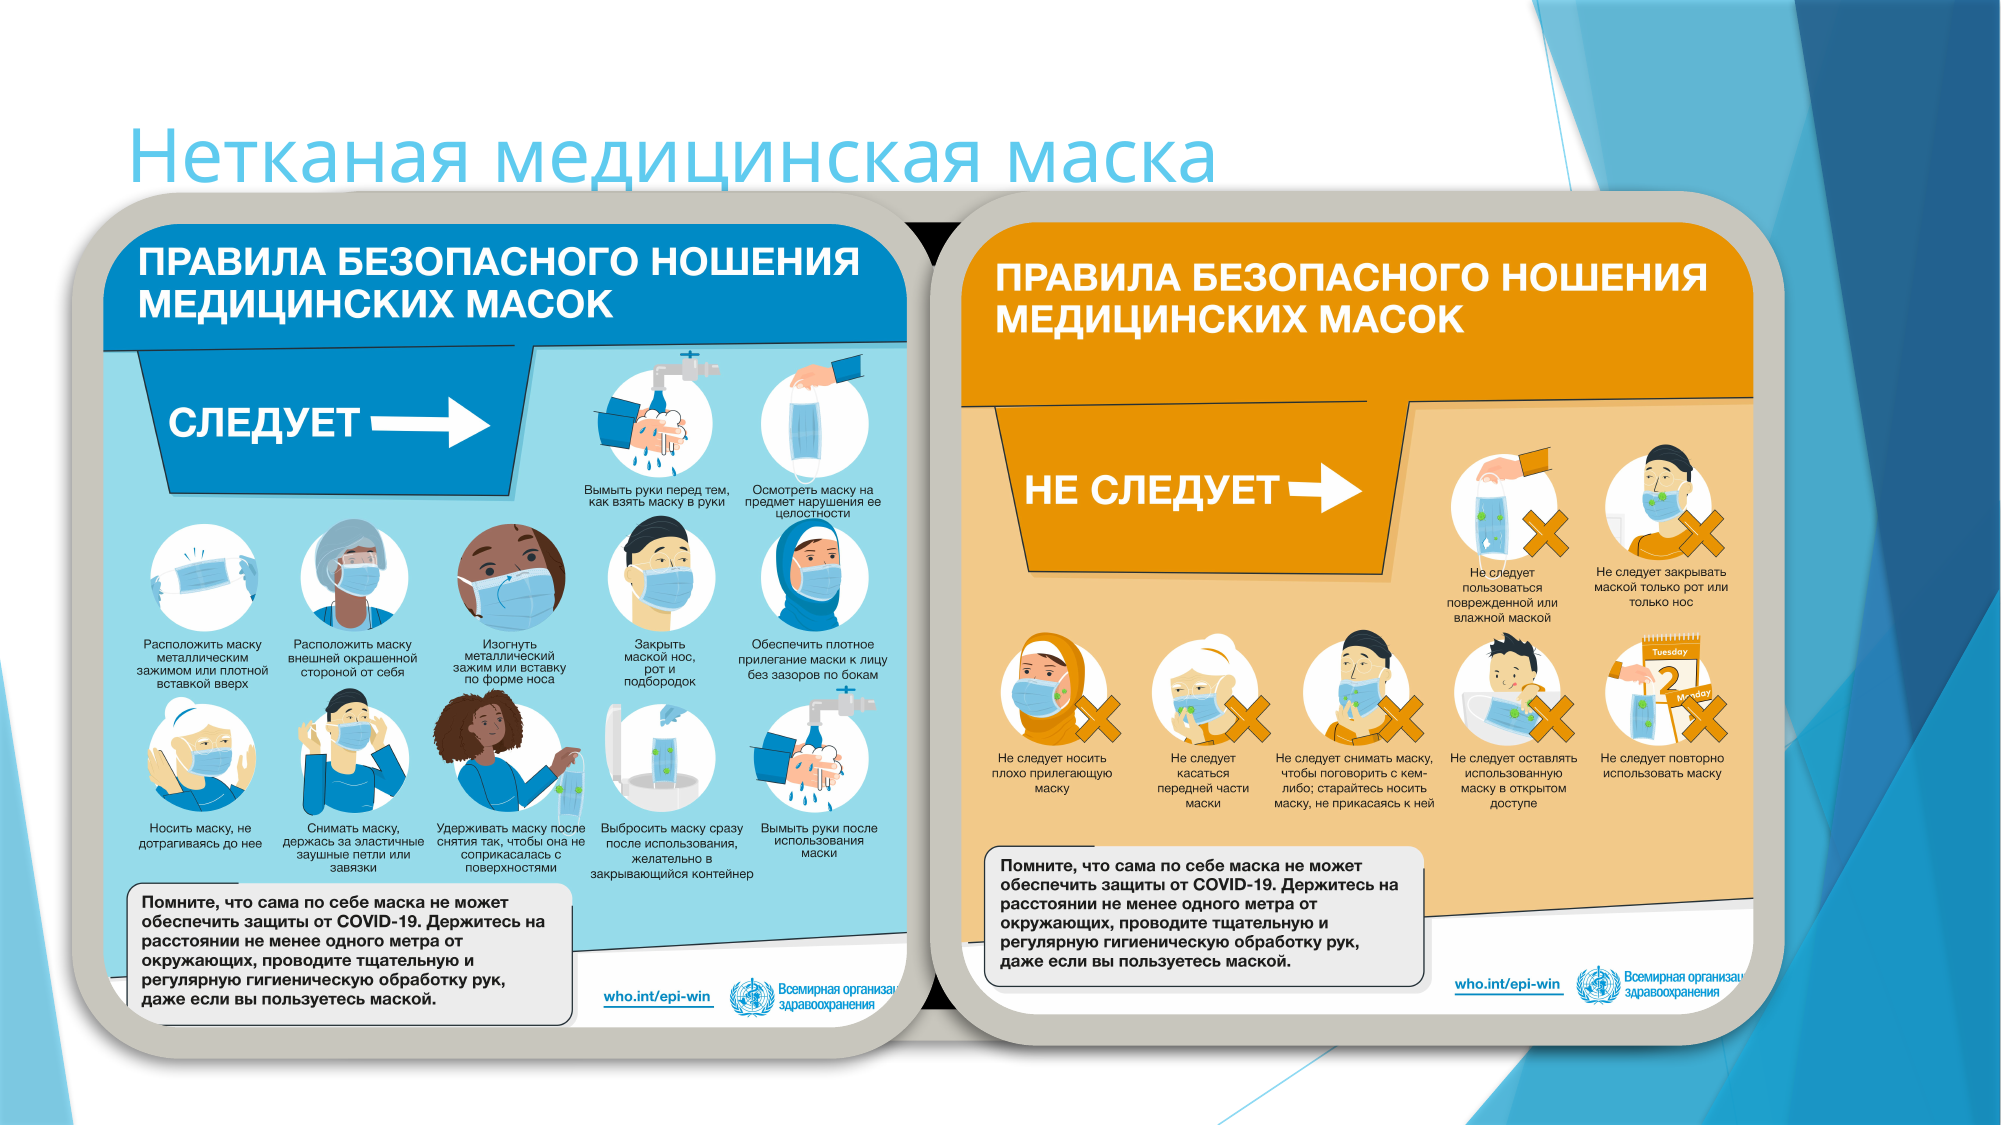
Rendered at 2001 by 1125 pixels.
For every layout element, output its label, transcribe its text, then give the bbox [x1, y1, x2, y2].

title Нетканая медицинская маска [111, 99, 1522, 206]
picture [87, 206, 1770, 1044]
